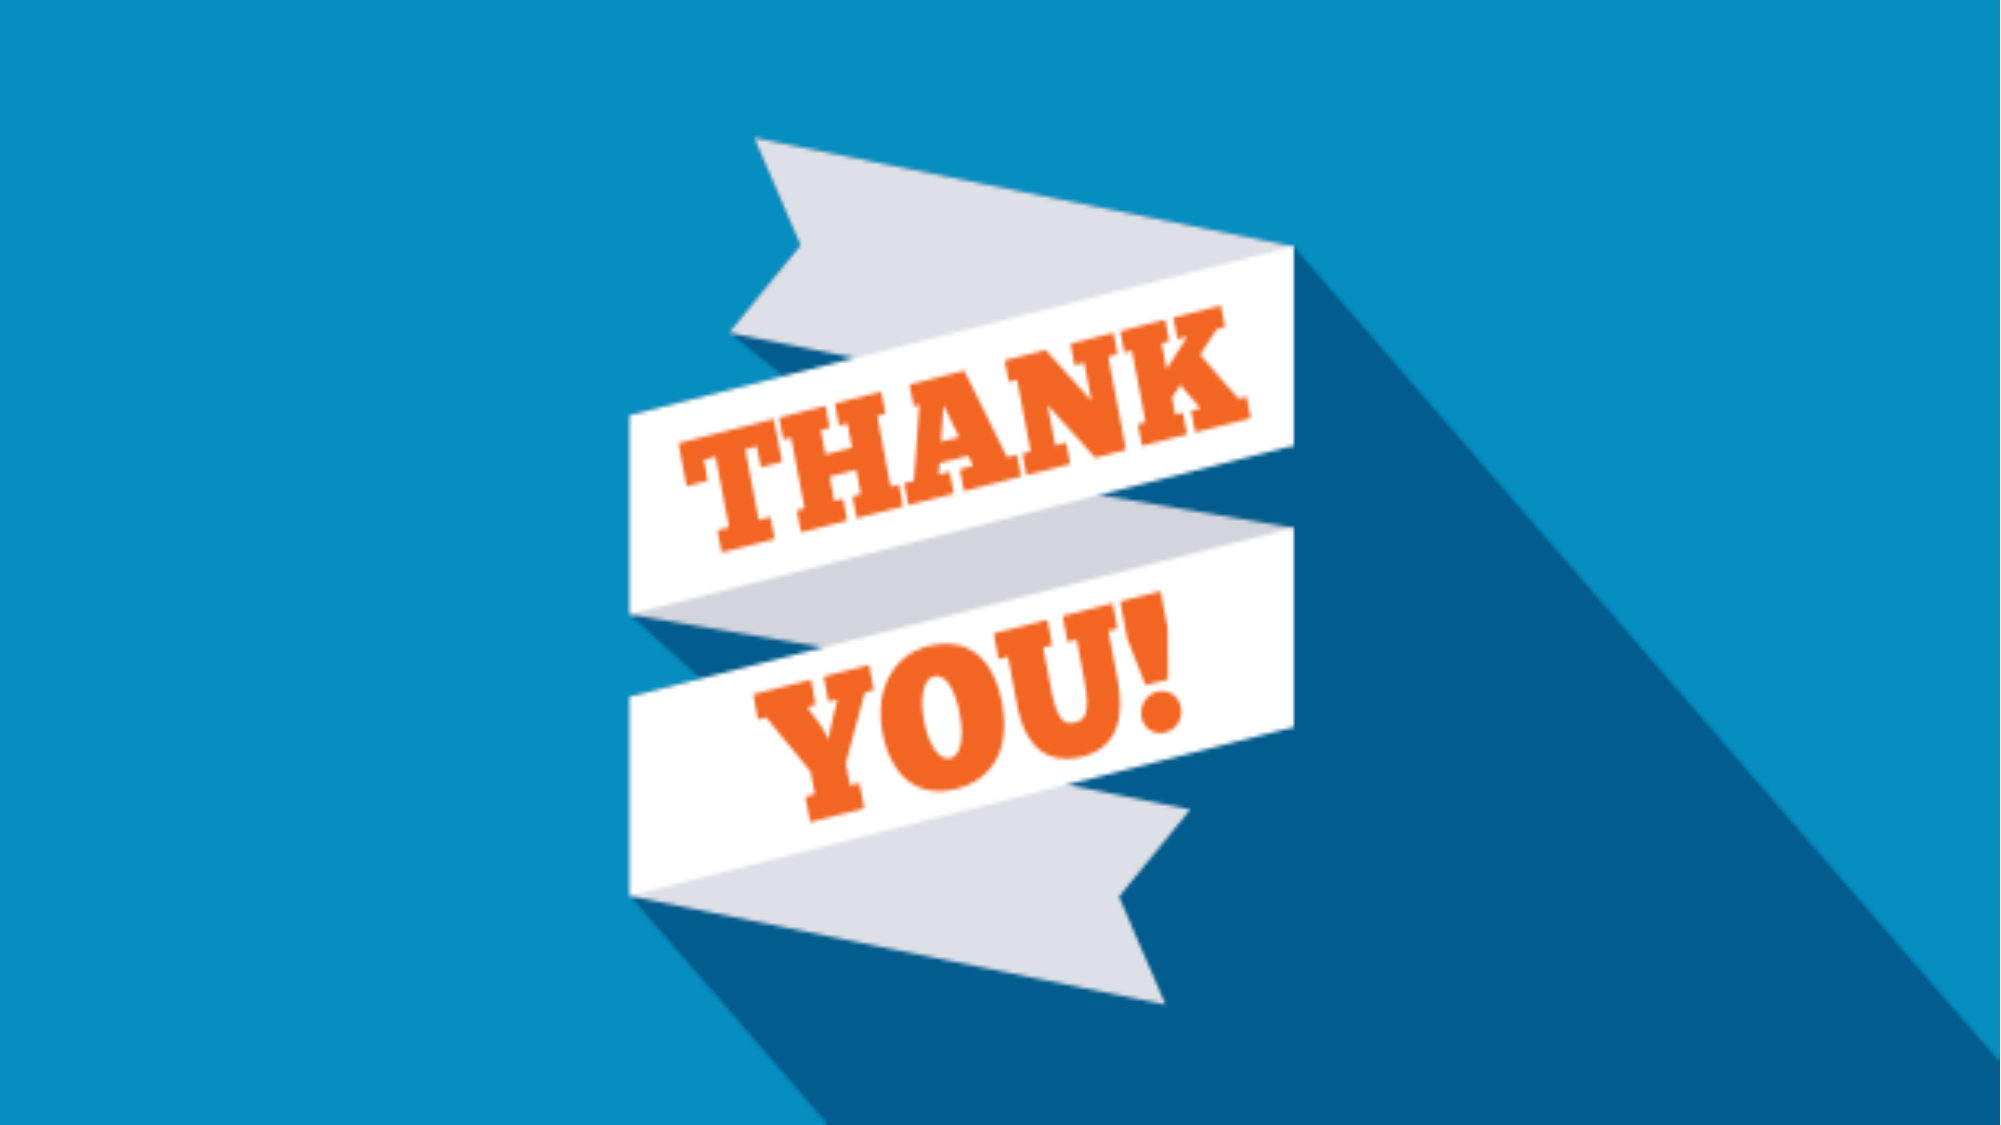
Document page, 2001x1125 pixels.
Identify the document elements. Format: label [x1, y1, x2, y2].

picture [628, 136, 2000, 1125]
